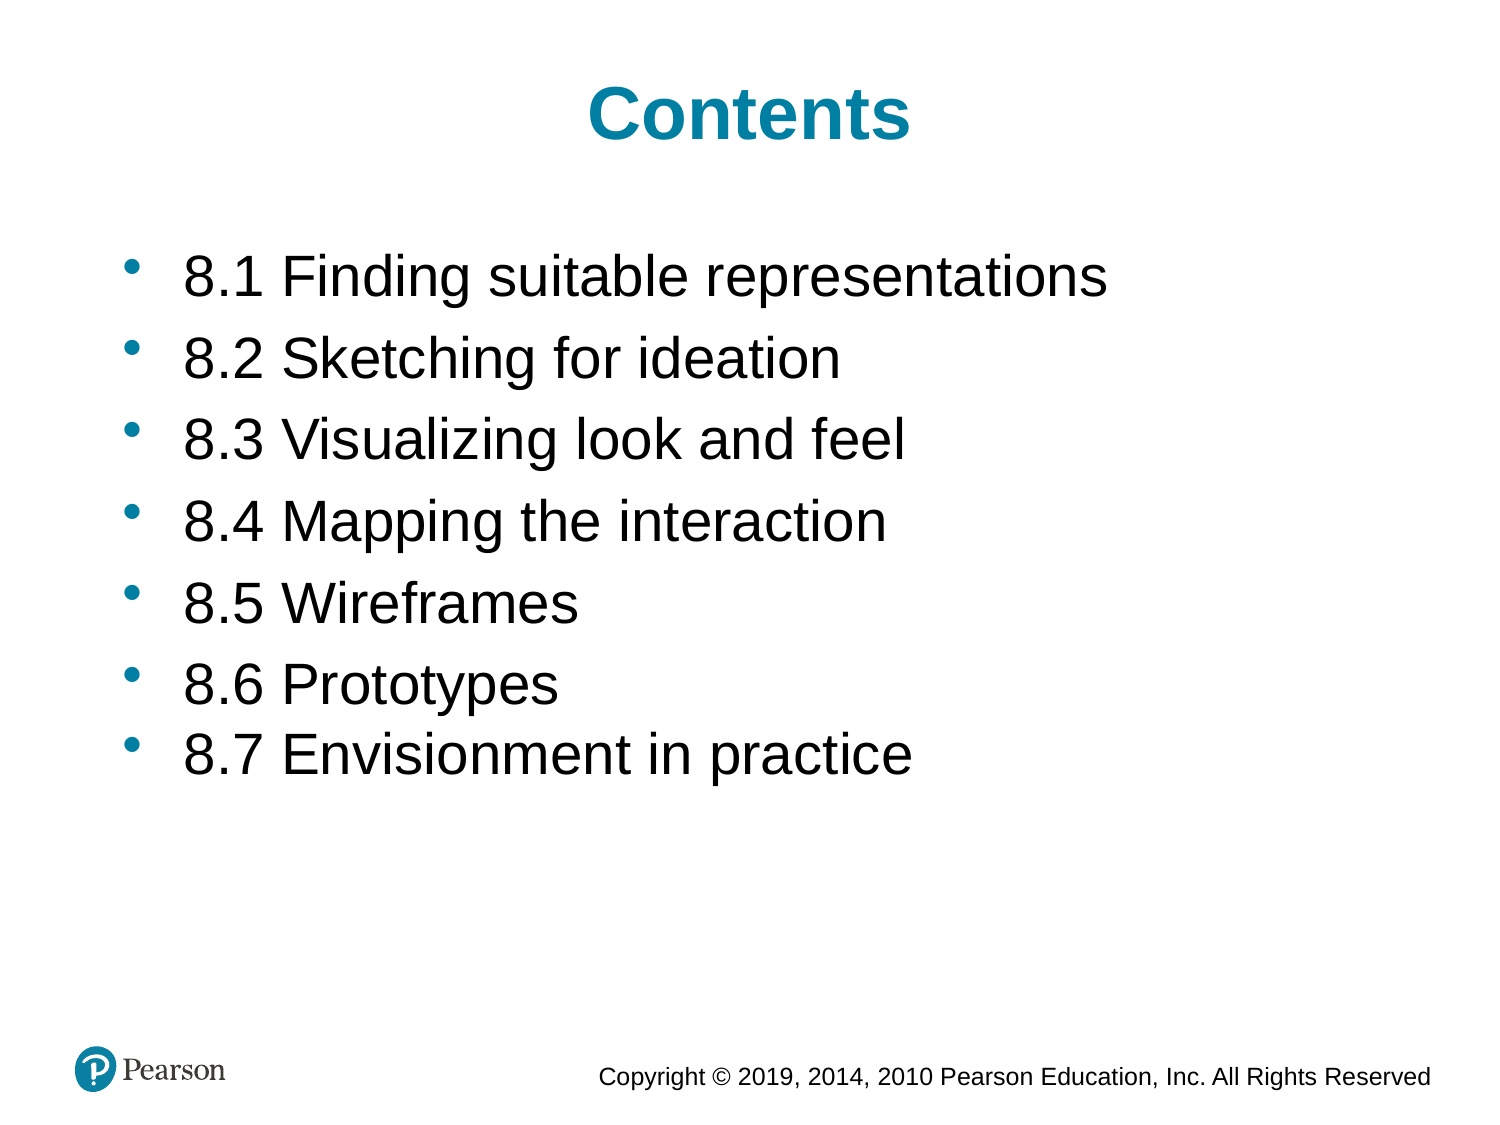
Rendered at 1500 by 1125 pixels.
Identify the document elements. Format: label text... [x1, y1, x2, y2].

title Contents [103, 67, 1397, 151]
list 8.1 Finding suitable representations 8.2 Sketching for ideation 8.3 Visualizing look and feel 8.4 Mapping the interaction 8.5 Wireframes 8.6 Prototypes 8.7 Envisionment in practice [107, 230, 1402, 1030]
